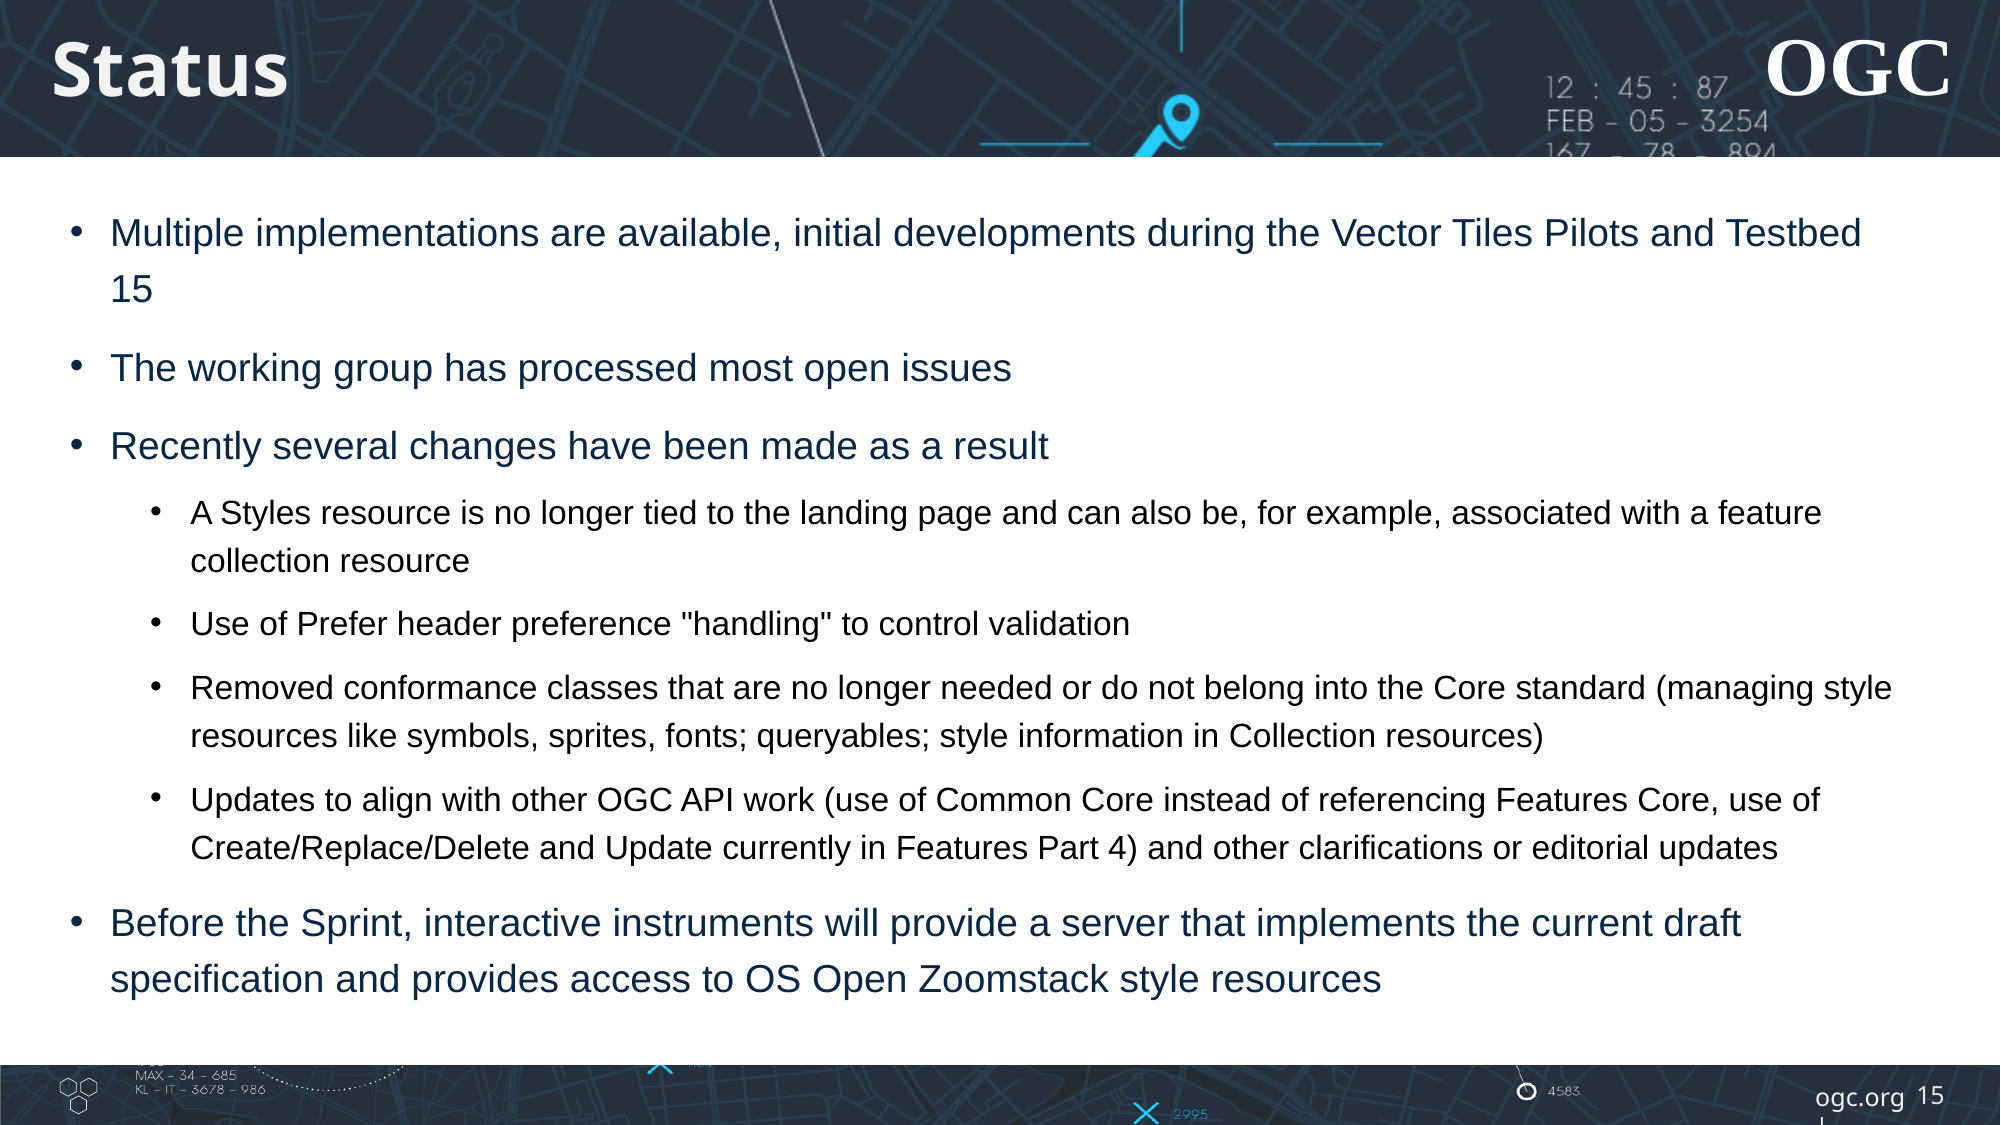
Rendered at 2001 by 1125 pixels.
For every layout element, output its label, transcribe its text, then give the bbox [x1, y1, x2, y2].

title Status [36, 9, 1762, 135]
slide_number 15 [1772, 1073, 1960, 1121]
list Multiple implementations are available, initial developments during the Vector Tiles Pilots and Testbed 15 The working group has processed most open issues Recently several changes have been made as a result A Styles resource is no longer tied to the landing page and can also be, for example, associated with a feature collection resource Use of Prefer header preference "handling" to control validation Removed conformance classes that are no longer needed or do not belong into the Core standard (managing style resources like symbols, sprites, fonts; queryables; style information in Collection resources) Updates to align with other OGC API work (use of Common Core instead of referencing Features Core, use of Create/Replace/Delete and Update currently in Features Part 4) and other clarifications or editorial updates Before the Sprint, interactive instruments will provide a server that implements the current draft specification and provides access to OS Open Zoomstack style resources [54, 190, 1915, 1009]
picture [51, 1069, 106, 1123]
